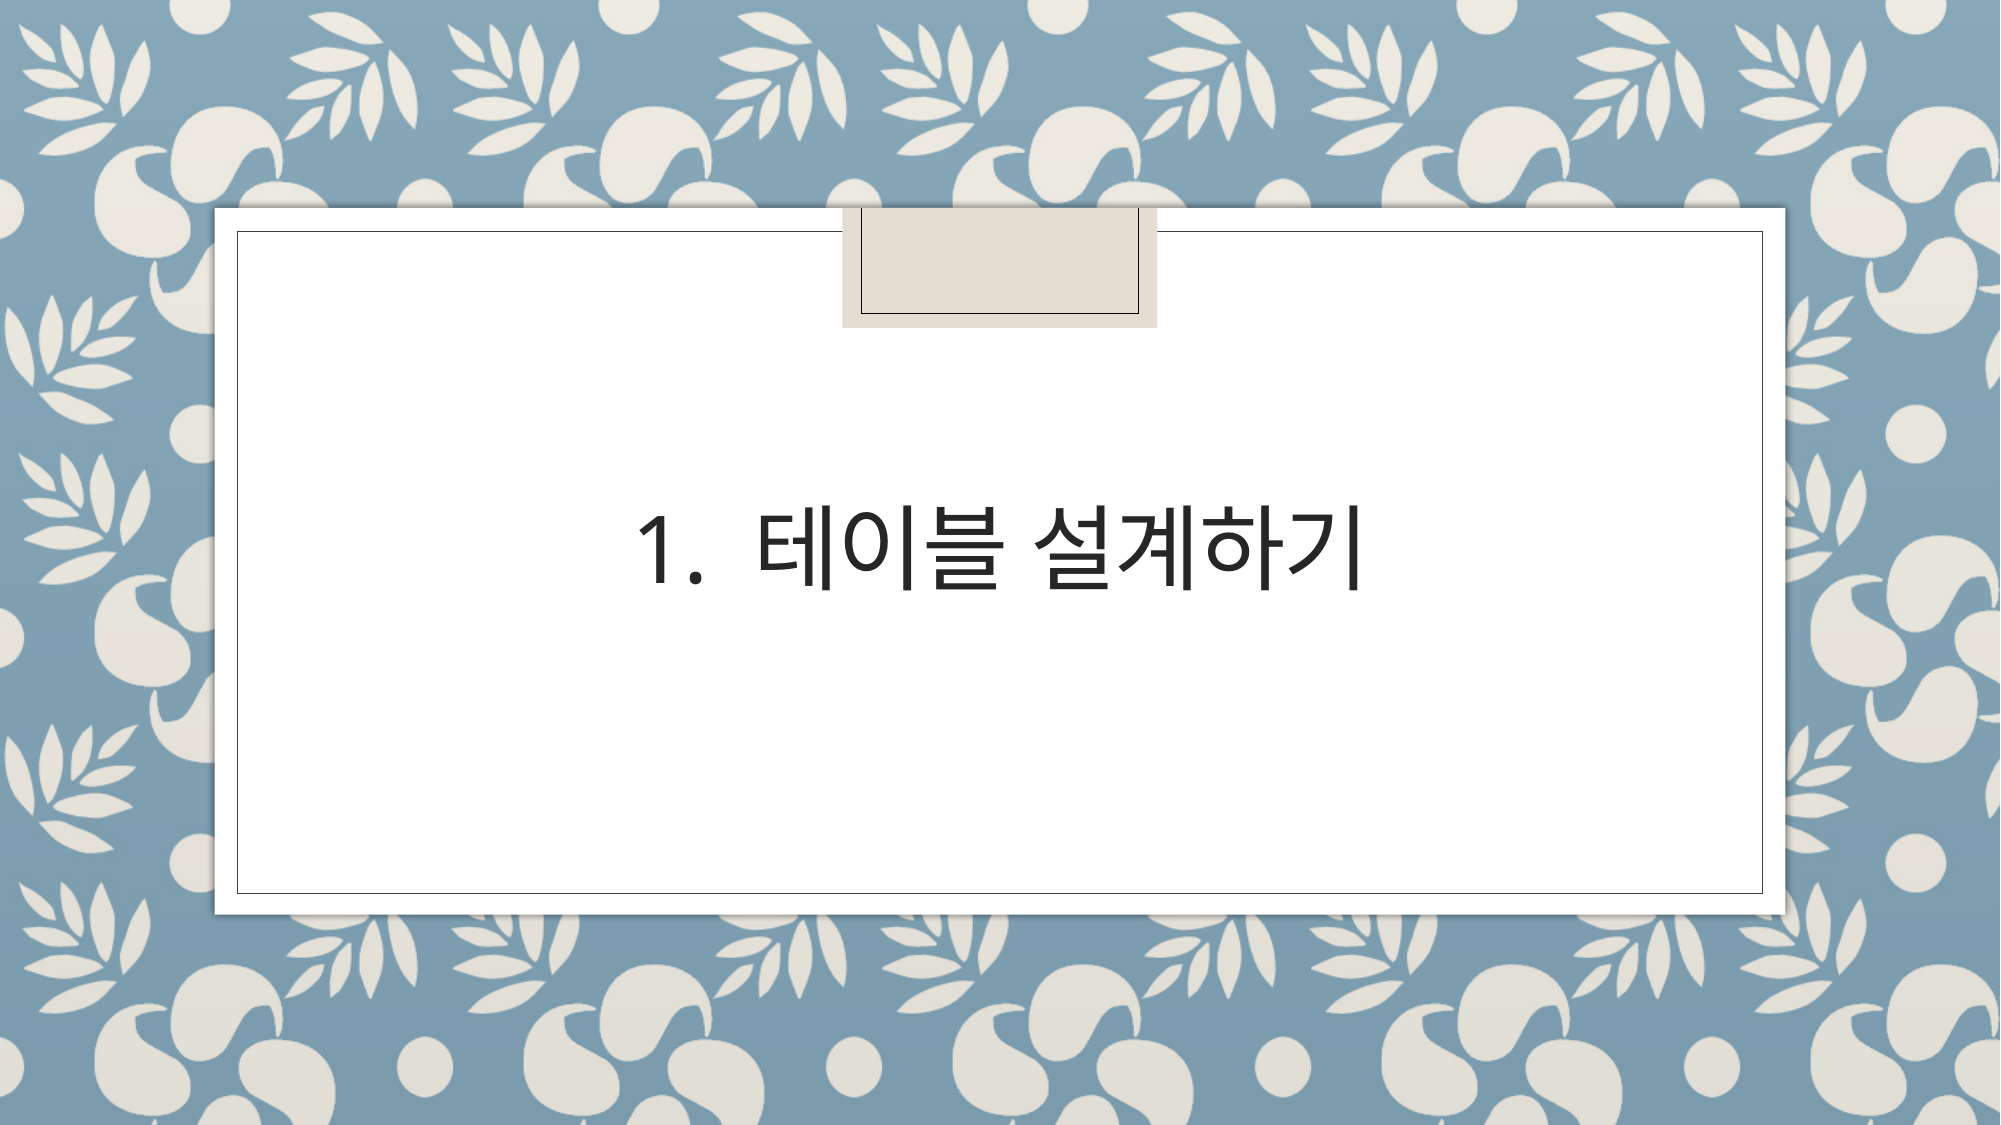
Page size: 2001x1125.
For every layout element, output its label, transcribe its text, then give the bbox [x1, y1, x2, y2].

title 1. 테이블 설계하기 [256, 343, 1745, 769]
